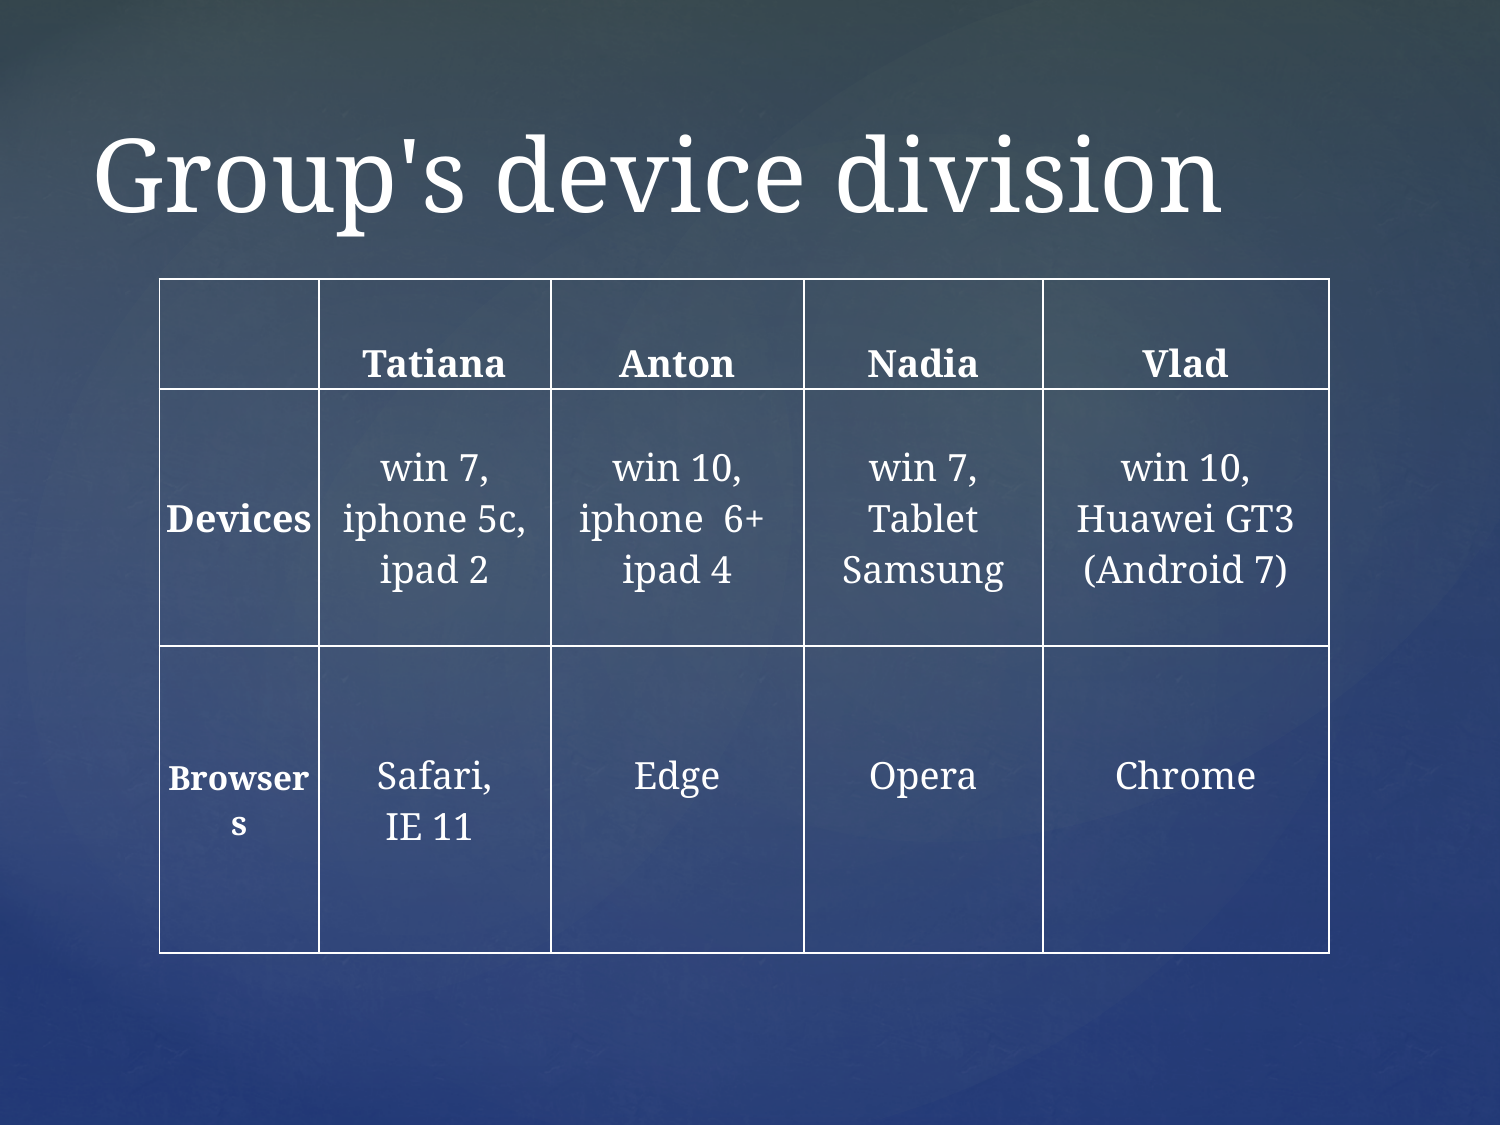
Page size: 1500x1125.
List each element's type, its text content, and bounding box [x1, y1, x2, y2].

table_cell win 10, iphone 6+ ipad 4 [552, 390, 803, 645]
table_cell win 7, Tablet Samsung [805, 390, 1042, 645]
table_header Nadia [805, 280, 1042, 388]
table_header Anton [552, 280, 803, 388]
table_header Tatiana [320, 280, 550, 388]
table_cell Safari, IE 11 [320, 647, 550, 952]
title Group's device division [76, 90, 1315, 240]
table_header Vlad [1044, 280, 1328, 388]
table_cell win 10, Huawei GT3 (Android 7) [1044, 390, 1328, 645]
table_cell Devices [160, 390, 318, 645]
table_cell Opera [805, 647, 1042, 952]
table_cell Edge [552, 647, 803, 952]
table_header [160, 280, 318, 388]
table_cell Chrome [1044, 647, 1328, 952]
table_cell Browsers [160, 647, 318, 952]
table_cell win 7, iphone 5c, ipad 2 [320, 390, 550, 645]
